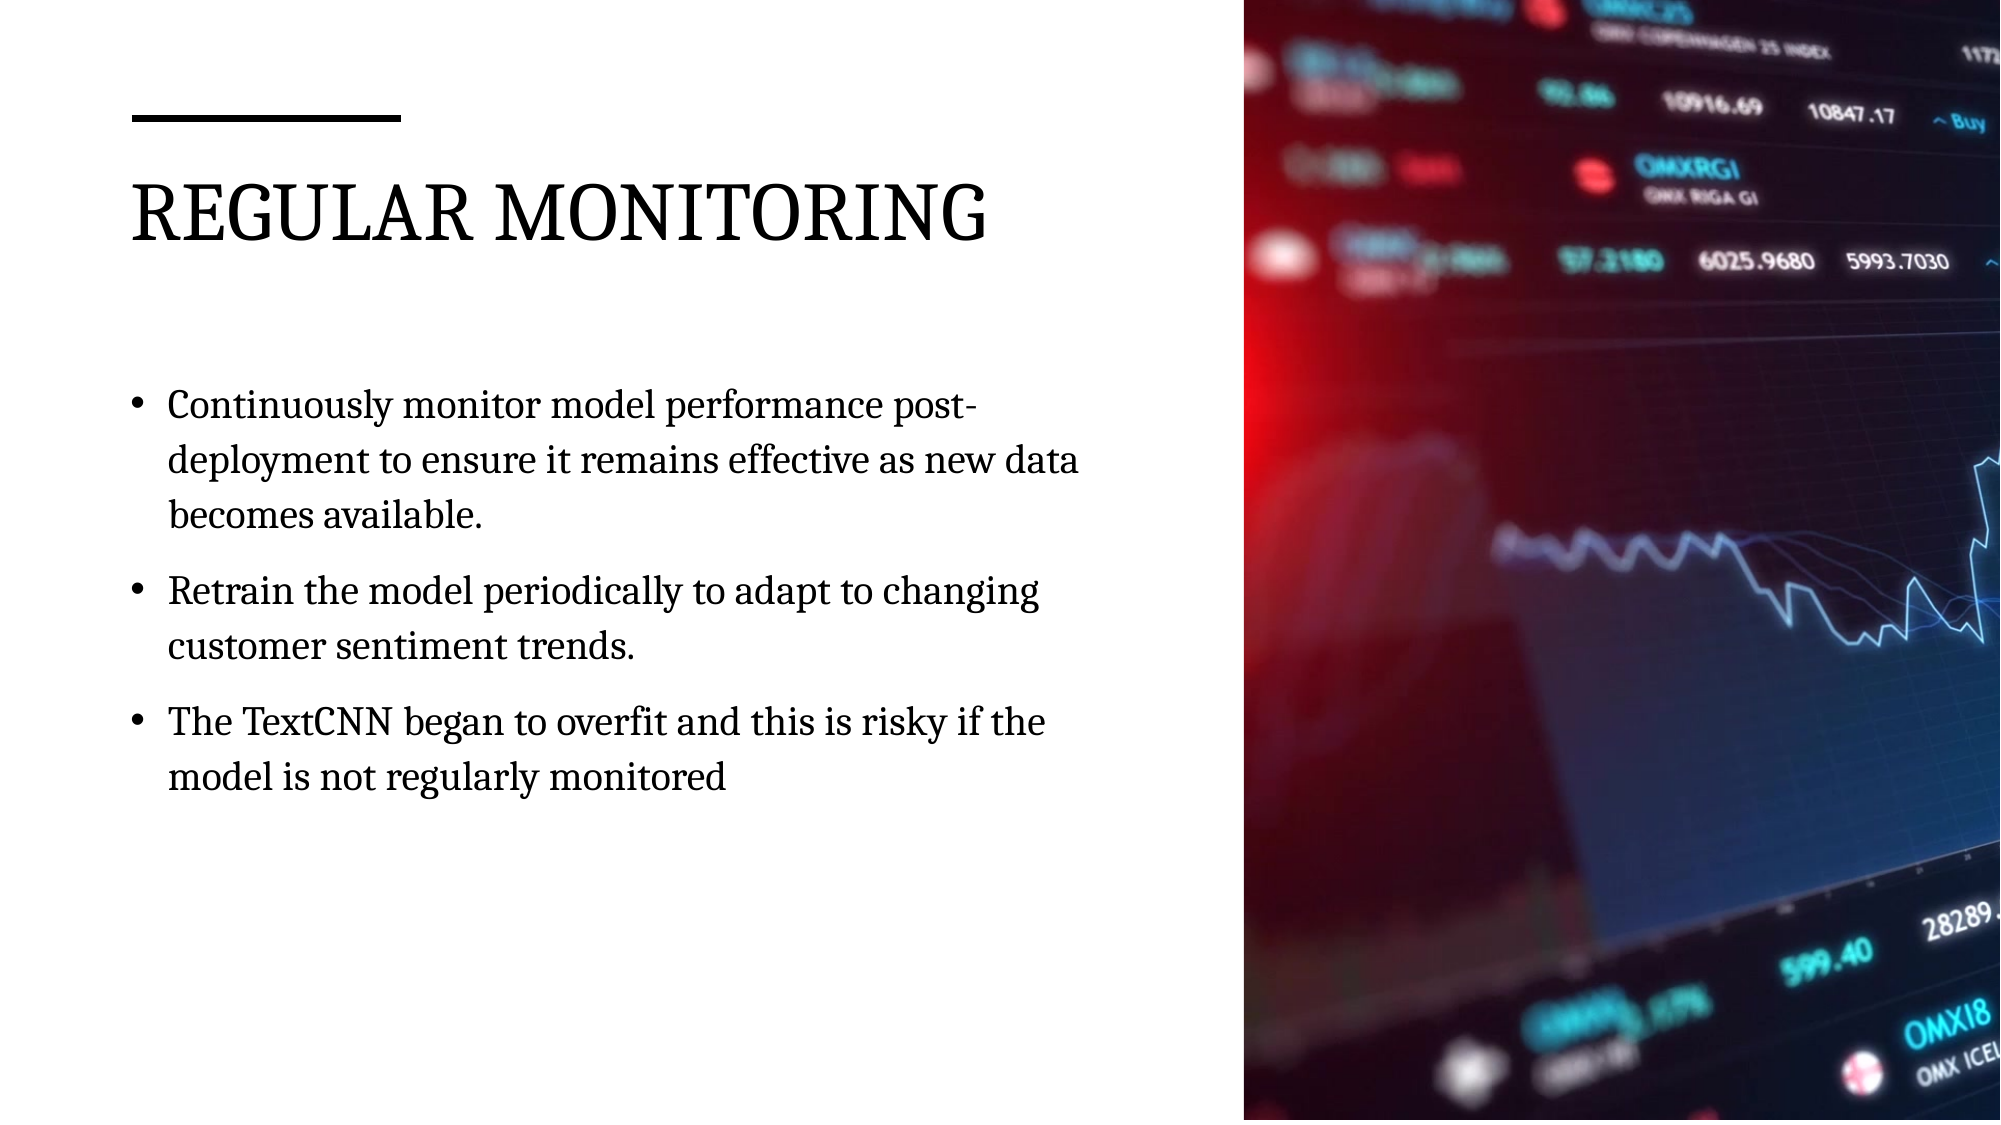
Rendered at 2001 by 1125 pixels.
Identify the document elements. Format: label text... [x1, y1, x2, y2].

picture [1243, 0, 2000, 1125]
text_box [0, 0, 1243, 1125]
list Continuously monitor model performance post-deployment to ensure it remains effective as new data becomes available. Retrain the model periodically to adapt to changing customer sentiment trends. The TextCNN began to overfit and this is risky if the model is not regularly monitored [115, 364, 1139, 1011]
title Regular Monitoring [115, 149, 1139, 364]
